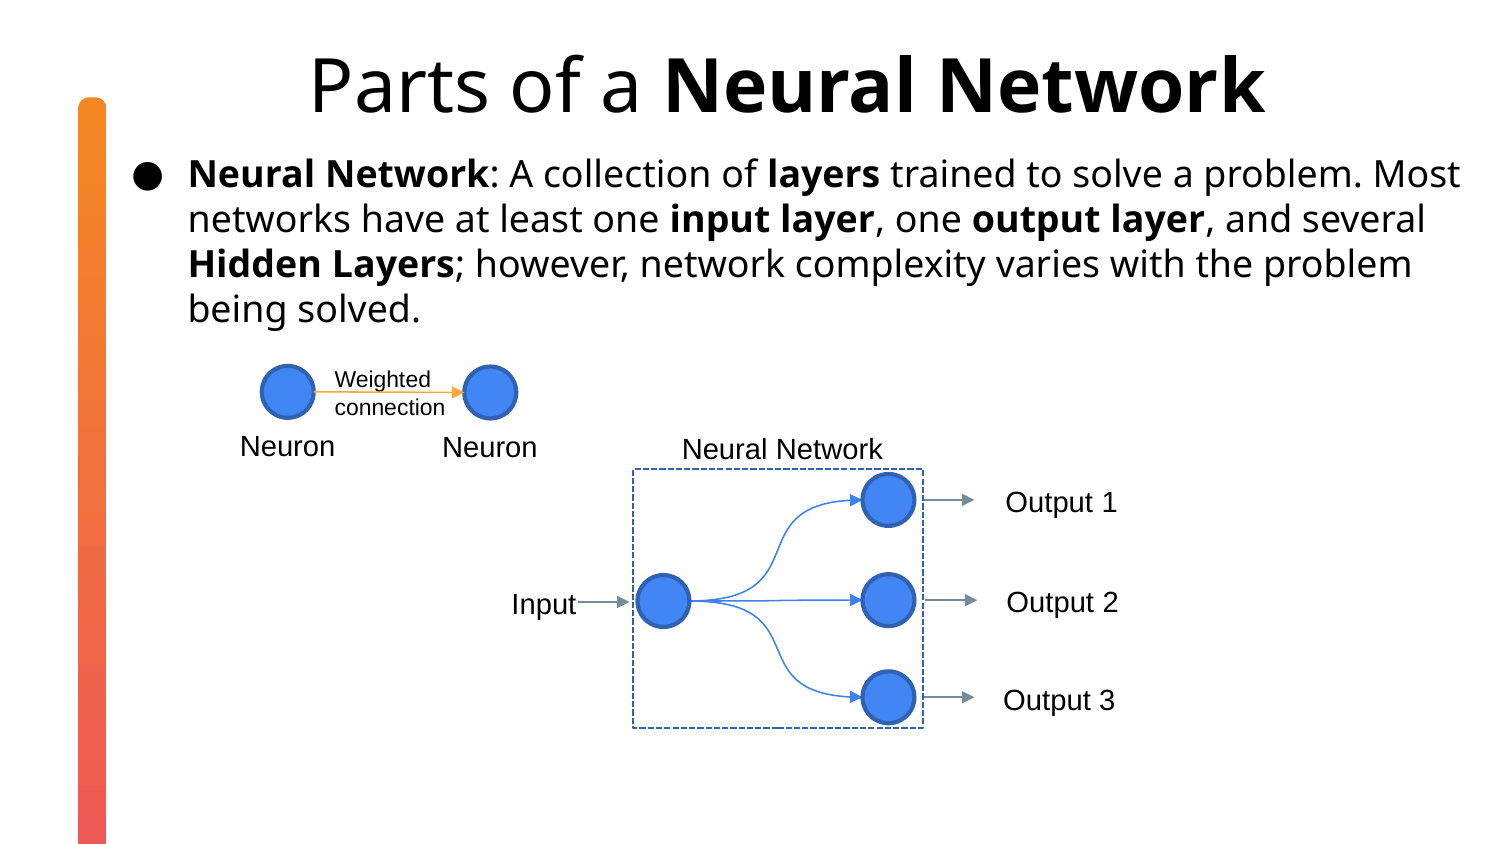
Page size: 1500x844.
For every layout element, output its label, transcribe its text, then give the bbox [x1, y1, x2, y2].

text_box Neural Network: A collection of layers trained to solve a problem. Most networks have at least one input layer, one output layer, and several Hidden Layers; however, network complexity varies with the problem being solved. [112, 150, 1463, 563]
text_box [173, 357, 1144, 729]
text_box Parts of a Neural Network [112, 37, 1463, 150]
text_box [78, 97, 107, 844]
